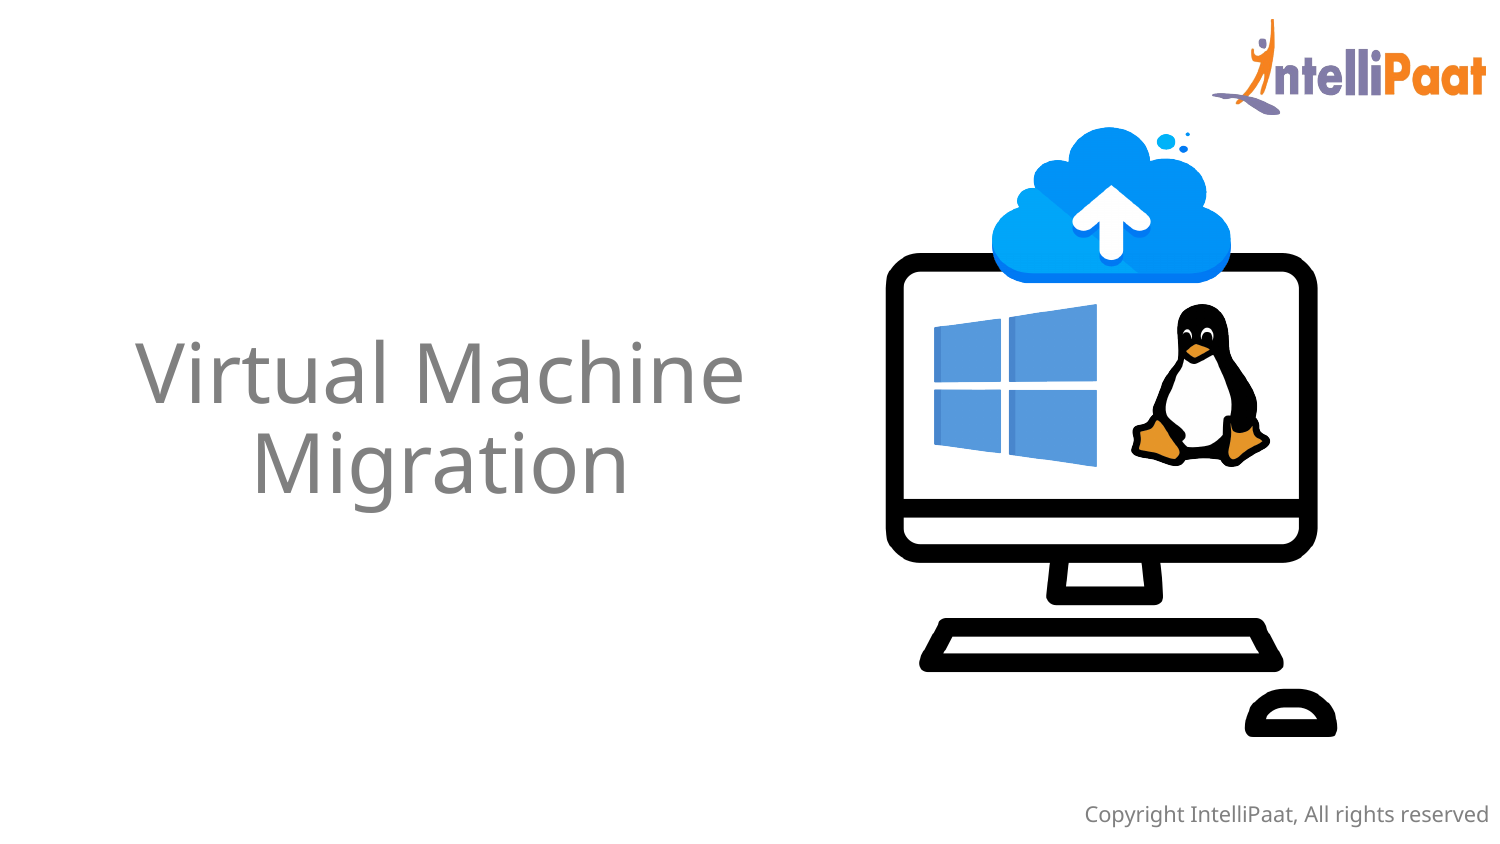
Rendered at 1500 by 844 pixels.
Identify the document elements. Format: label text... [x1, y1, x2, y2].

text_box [869, 253, 1353, 737]
picture [992, 19, 1486, 305]
list Virtual Machine Migration [66, 325, 831, 519]
